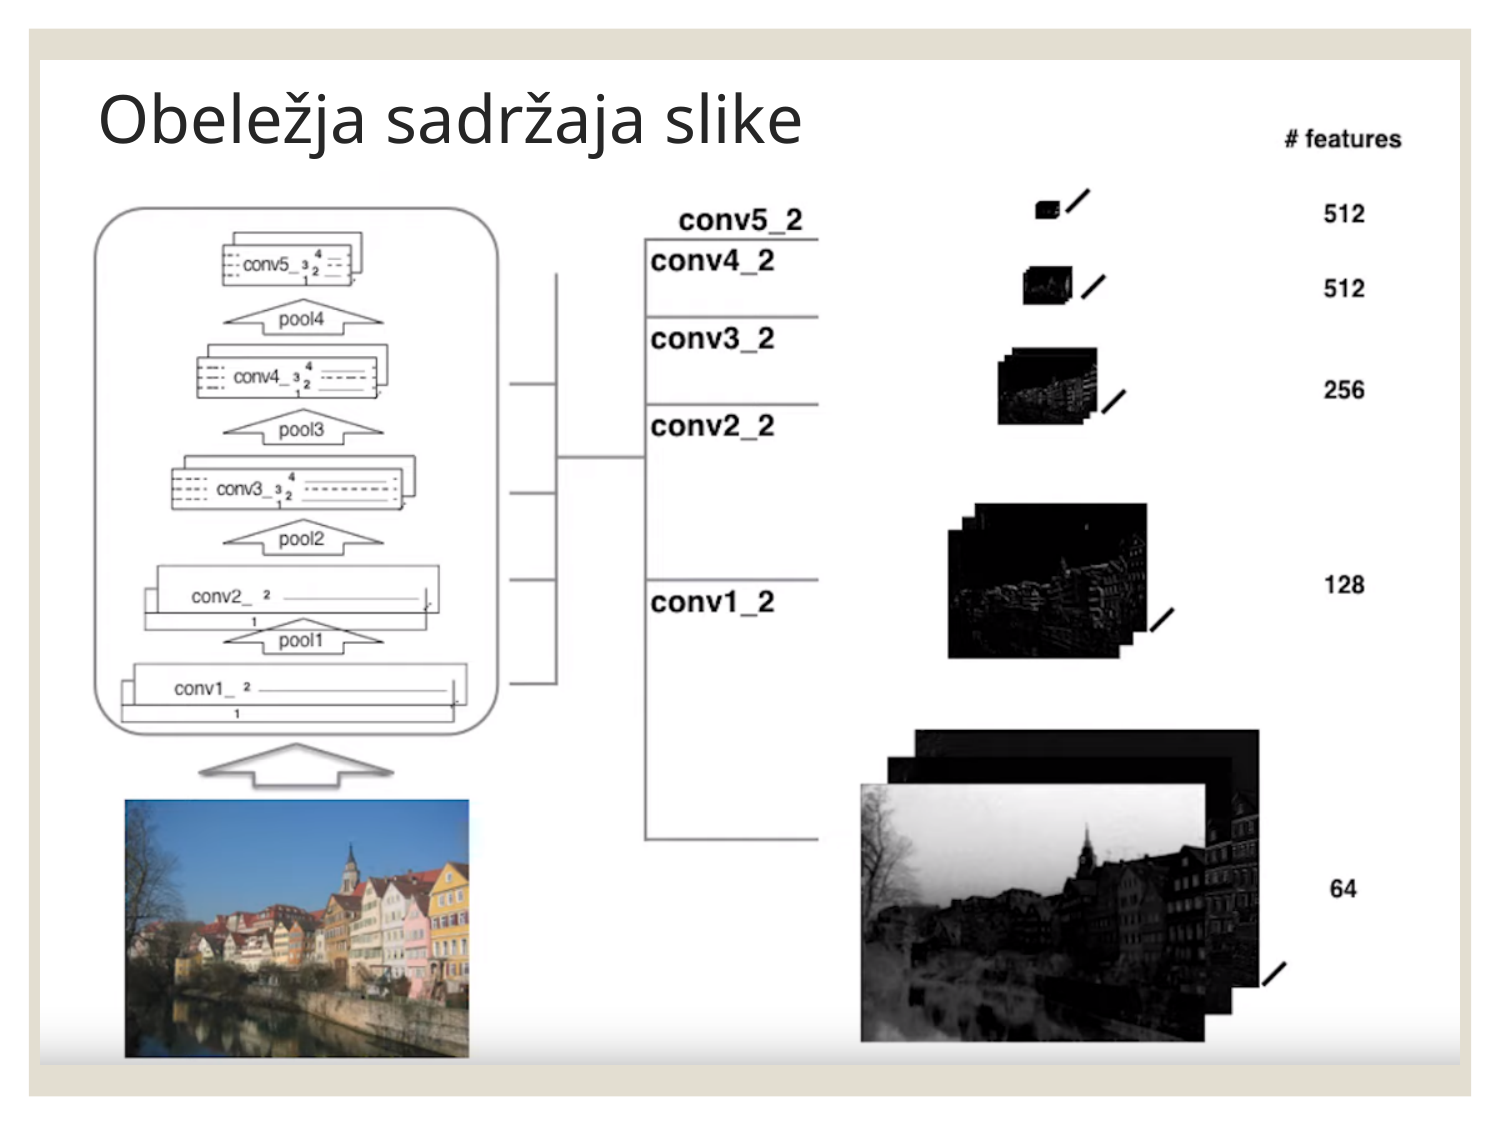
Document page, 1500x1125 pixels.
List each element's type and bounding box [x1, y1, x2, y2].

list [40, 60, 1460, 1065]
